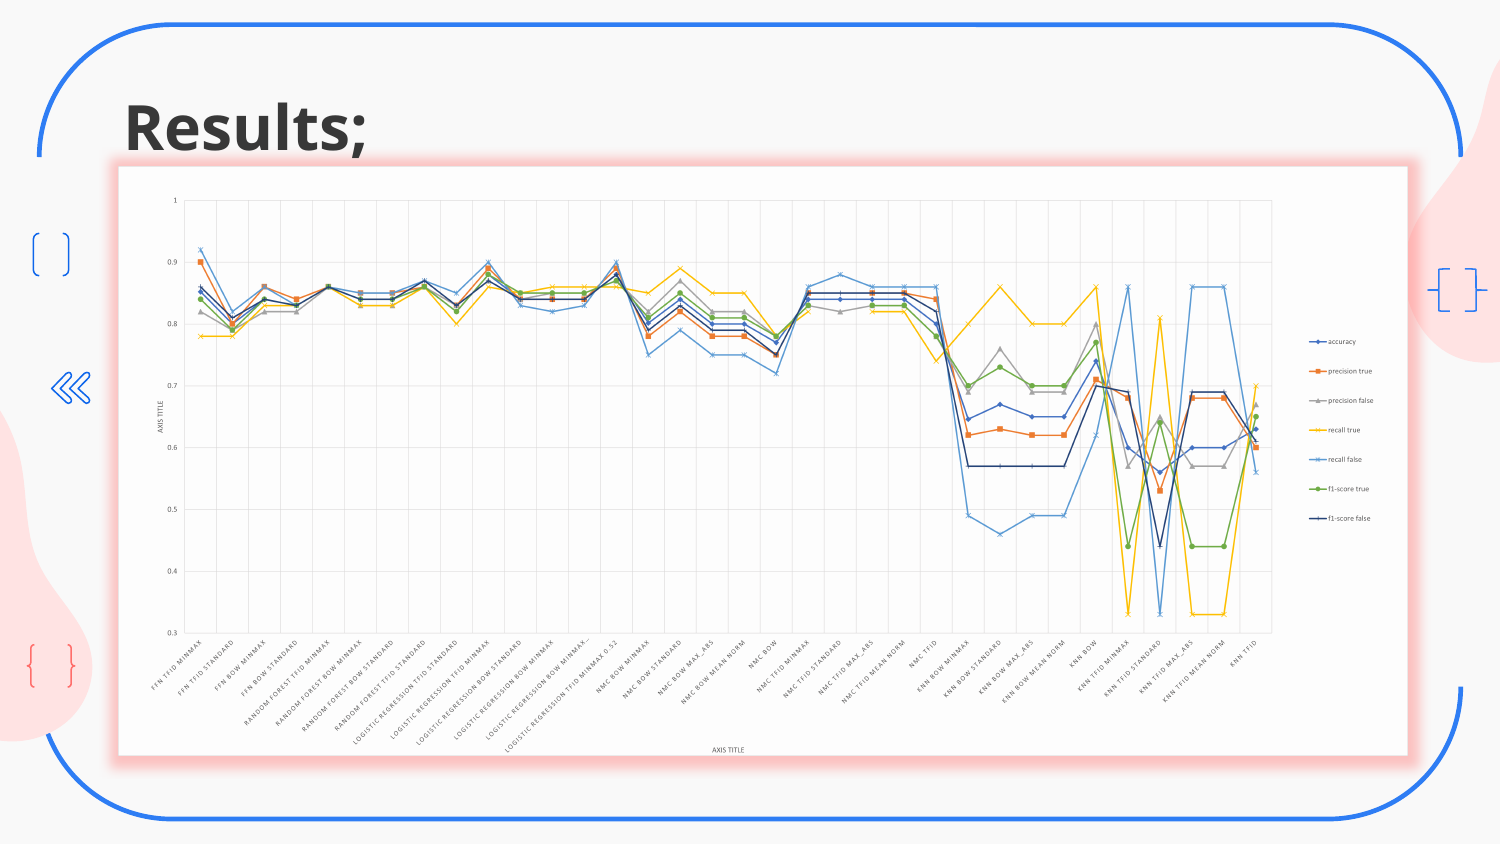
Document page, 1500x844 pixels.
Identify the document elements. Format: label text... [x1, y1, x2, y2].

title Results; [108, 72, 1373, 167]
picture [117, 166, 1408, 756]
